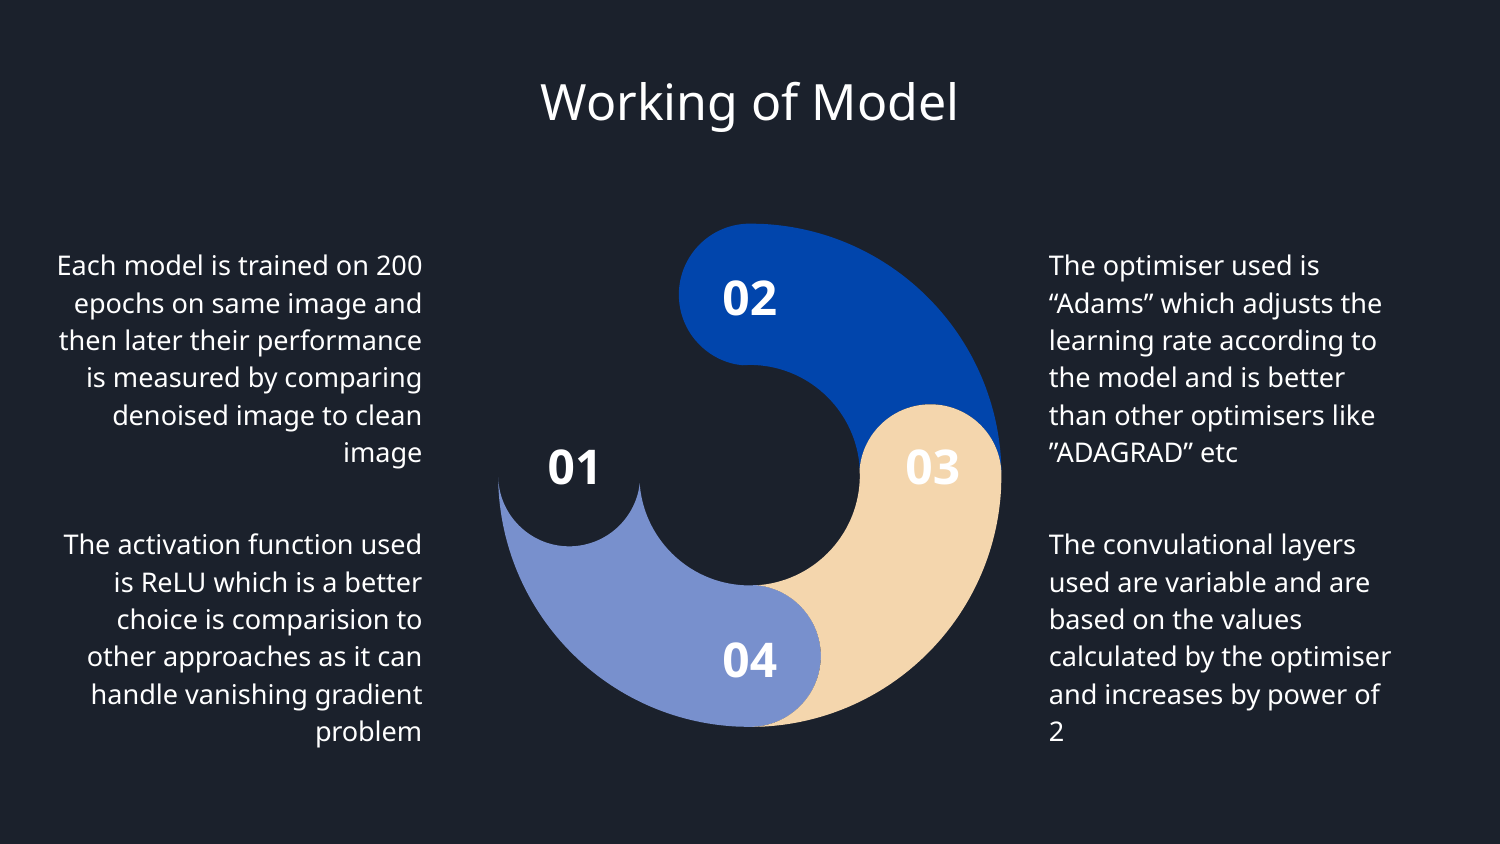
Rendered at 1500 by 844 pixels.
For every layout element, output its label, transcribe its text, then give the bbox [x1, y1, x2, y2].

title Working of Model [204, 65, 1296, 136]
subtitle The convulational layers used are variable and are based on the values calculated by the optimiser and increases by power of 2 [1033, 507, 1408, 707]
subtitle The optimiser used is “Adams” which adjusts the learning rate according to the model and is better than other optimisers like ”ADAGRAD” etc [1033, 228, 1408, 428]
subtitle The activation function used is ReLU which is a better choice is comparision to other approaches as it can handle vanishing gradient problem [33, 507, 438, 708]
subtitle Each model is trained on 200 epochs on same image and then later their performance is measured by comparing denoised image to clean image [20, 228, 438, 429]
